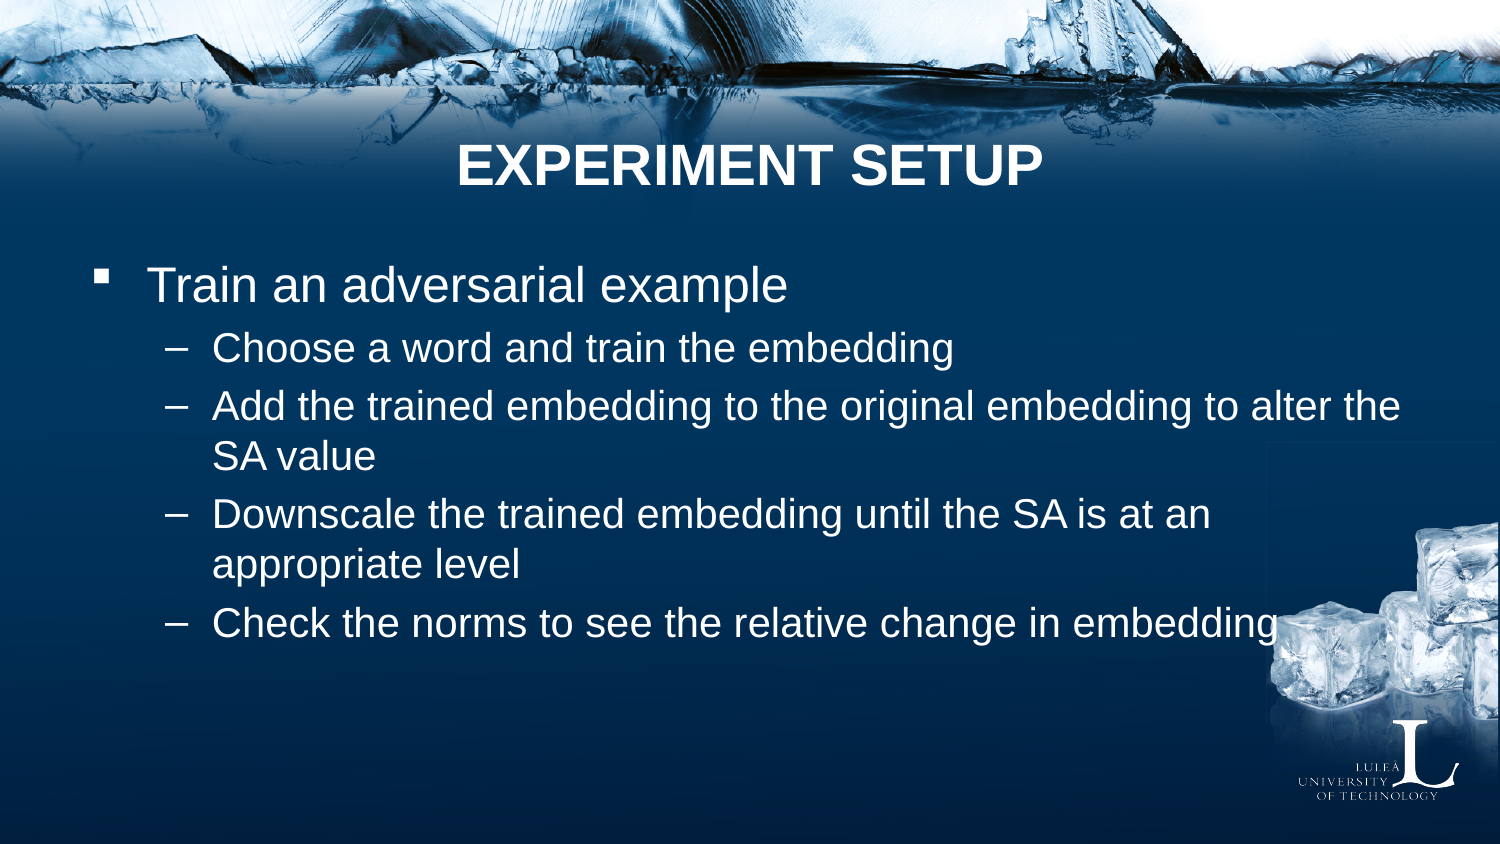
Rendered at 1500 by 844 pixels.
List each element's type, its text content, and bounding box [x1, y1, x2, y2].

list Train an adversarial example Choose a word and train the embedding Add the trained embedding to the original embedding to alter the SA value Downscale the trained embedding until the SA is at an appropriate level Check the norms to see the relative change in embedding [75, 244, 1425, 790]
title Experiment Setup [75, 102, 1425, 222]
picture [0, 0, 1500, 844]
